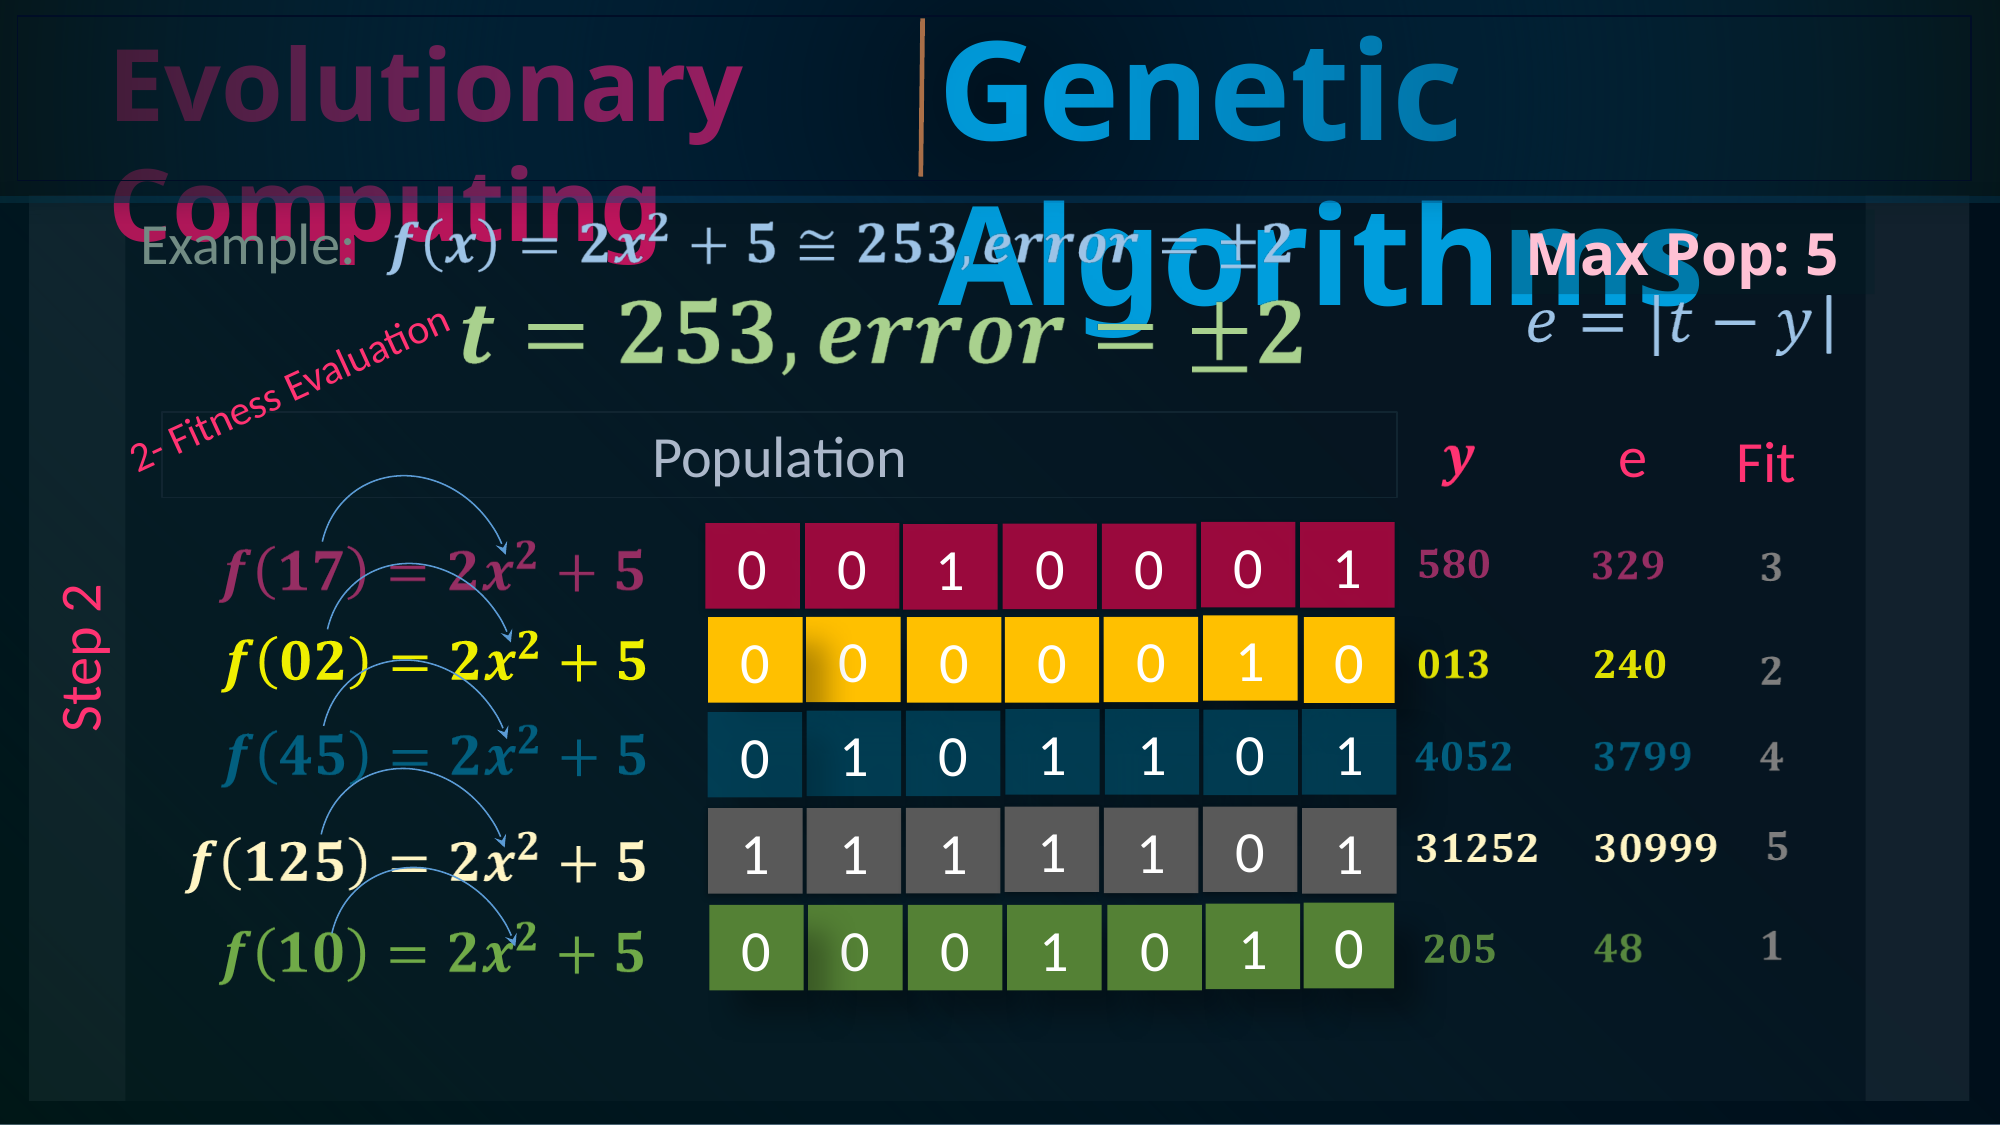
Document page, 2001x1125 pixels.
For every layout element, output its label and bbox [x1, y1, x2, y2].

text_box [28, 214, 1970, 1102]
text_box [709, 902, 1395, 991]
text_box [707, 618, 1395, 704]
text_box [707, 708, 1397, 798]
text_box [0, 207, 2000, 1112]
text_box [0, 214, 2000, 1125]
text_box [0, 0, 2000, 204]
text_box [705, 521, 1395, 611]
